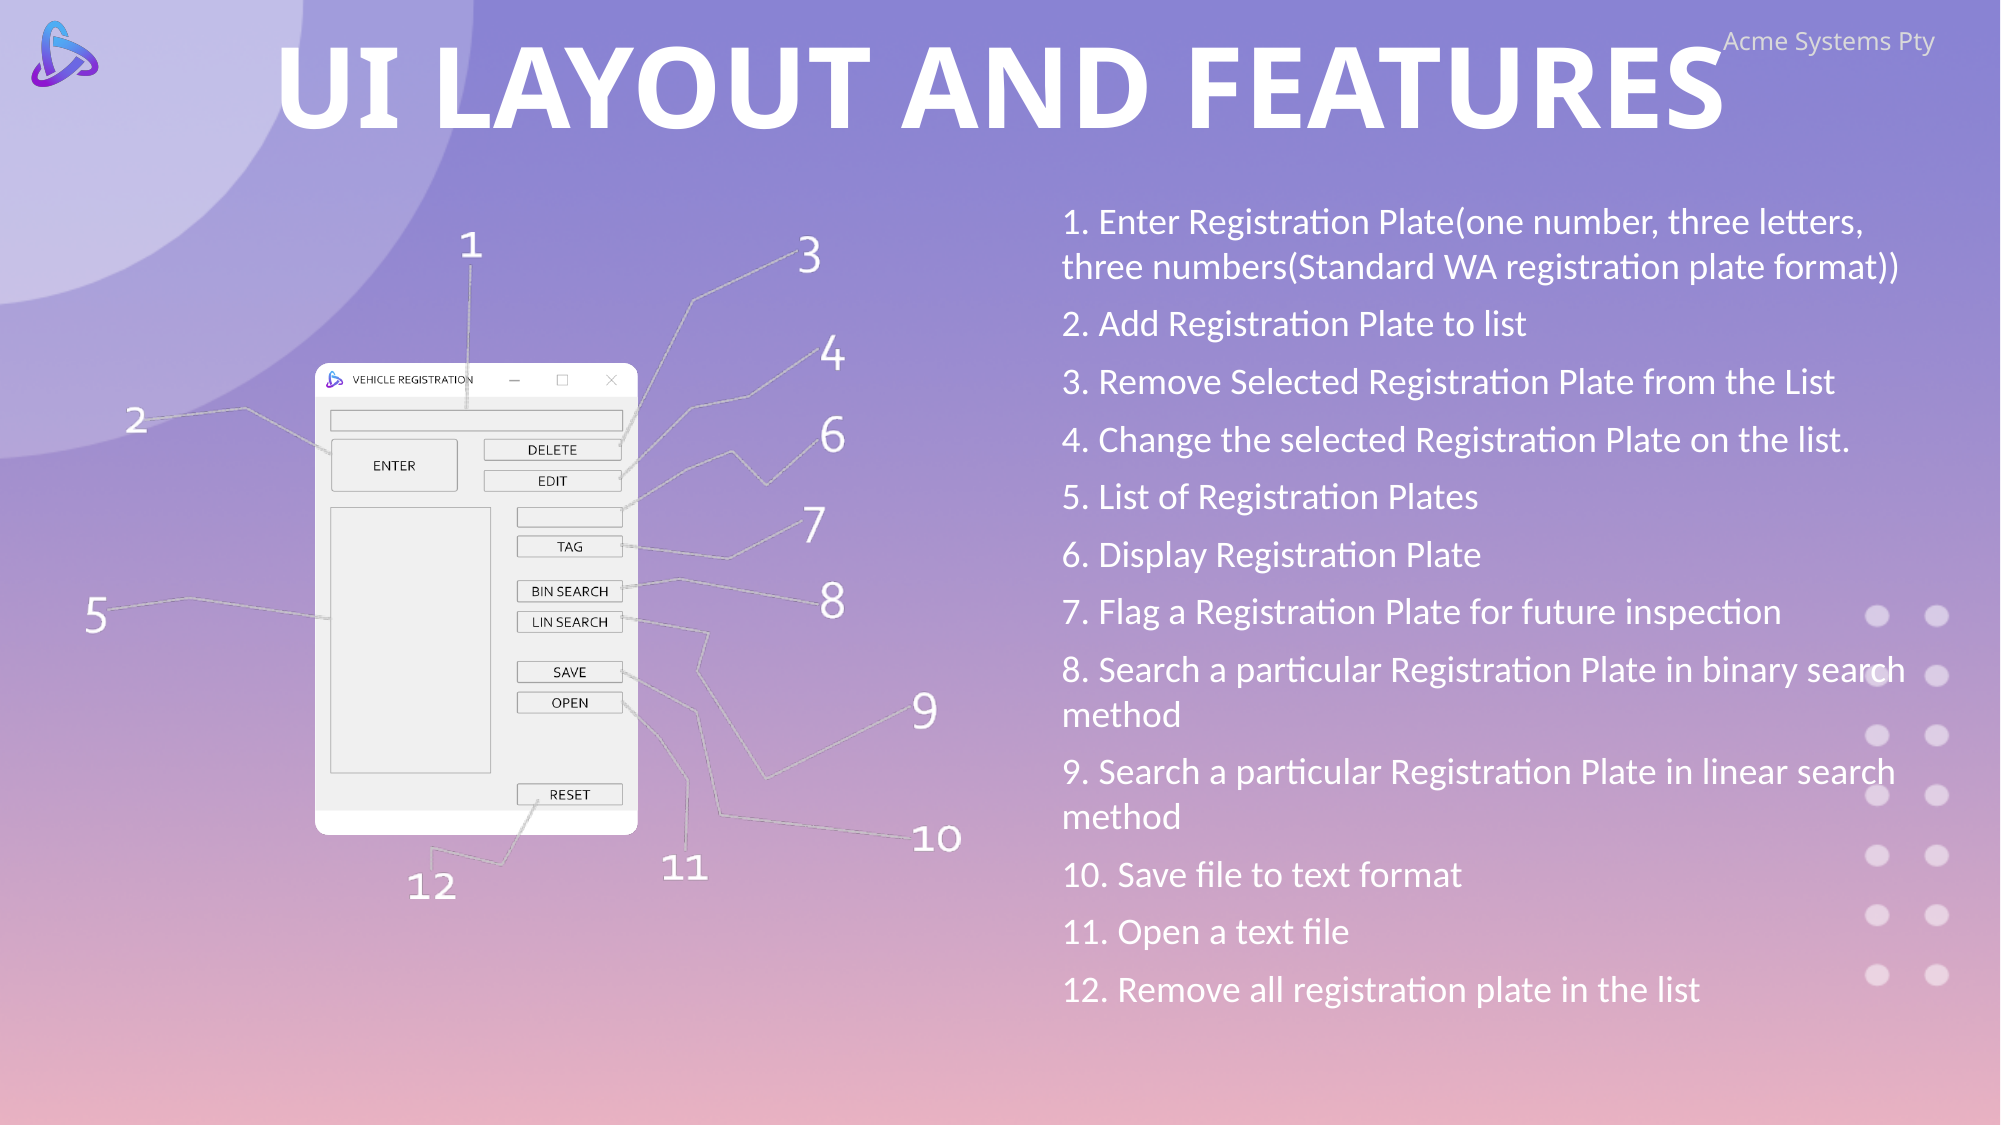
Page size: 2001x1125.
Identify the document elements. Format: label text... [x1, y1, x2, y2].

title UI LAYOUT AND FEATURES [0, 0, 2000, 201]
picture [0, 0, 2001, 1125]
text_box 1. Enter Registration Plate(one number, three letters, three numbers(Standard WA registration plate format)) 2. Add Registration Plate to list 3. Remove Selected Registration Plate from the List 4. Change the selected Registration Plate on the list. 5. List of Registration Plates 6. Display Registration Plate 7. Flag a Registration Plate for future inspection 8. Search a particular Registration Plate in binary search method 9. Search a particular Registration Plate in linear search method 10. Save file to text format 11. Open a text file 12. Remove all registration plate in the list [1046, 201, 1932, 1017]
picture [26, 17, 101, 92]
